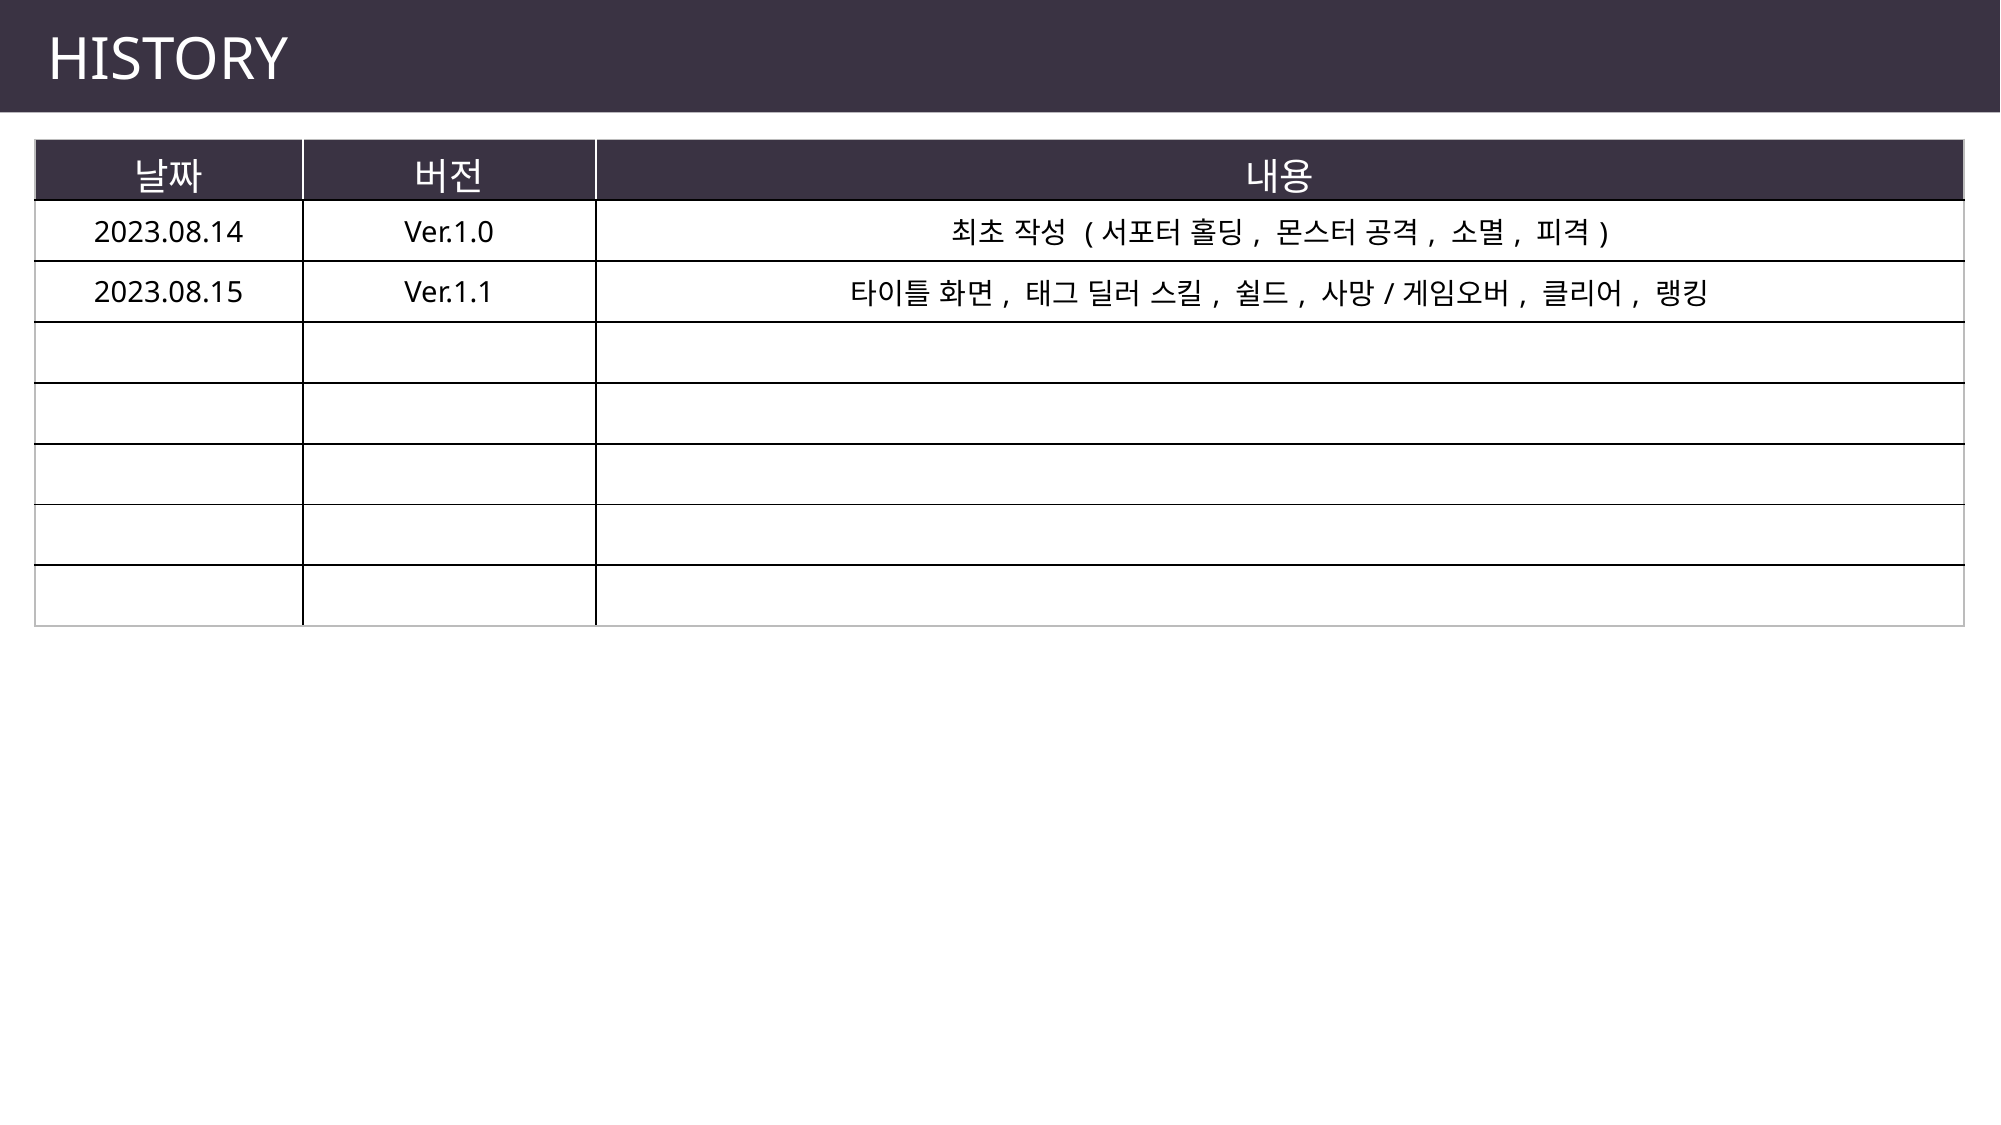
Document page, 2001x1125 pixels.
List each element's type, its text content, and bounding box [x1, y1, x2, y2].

table_cell 최초 작성 (서포터 홀딩, 몬스터 공격, 소멸, 피격) [597, 201, 1963, 260]
table_cell 2023.08.15 [36, 262, 302, 321]
table_cell Ver.1.1 [304, 262, 595, 321]
table_header 날짜 [36, 140, 302, 199]
table_cell 2023.08.14 [36, 201, 302, 260]
text_box HISTORY [32, 13, 304, 99]
table_cell [36, 566, 302, 625]
table_cell [304, 323, 595, 382]
table_cell [304, 505, 595, 564]
table_cell [304, 445, 595, 504]
table_cell [597, 445, 1963, 504]
table_cell 타이틀 화면, 태그 딜러 스킬, 쉴드, 사망/게임오버, 클리어, 랭킹 [597, 262, 1963, 321]
table_cell [304, 566, 595, 625]
table_header 버전 [304, 140, 595, 199]
table_cell [36, 323, 302, 382]
table_cell [597, 323, 1963, 382]
table_cell [304, 384, 595, 443]
table_header 내용 [597, 140, 1963, 199]
table_cell [597, 384, 1963, 443]
table_cell [36, 384, 302, 443]
table_cell Ver.1.0 [304, 201, 595, 260]
table_cell [36, 445, 302, 504]
table_cell [36, 505, 302, 564]
table_cell [597, 505, 1963, 564]
text_box [0, 0, 2000, 113]
table_cell [597, 566, 1963, 625]
